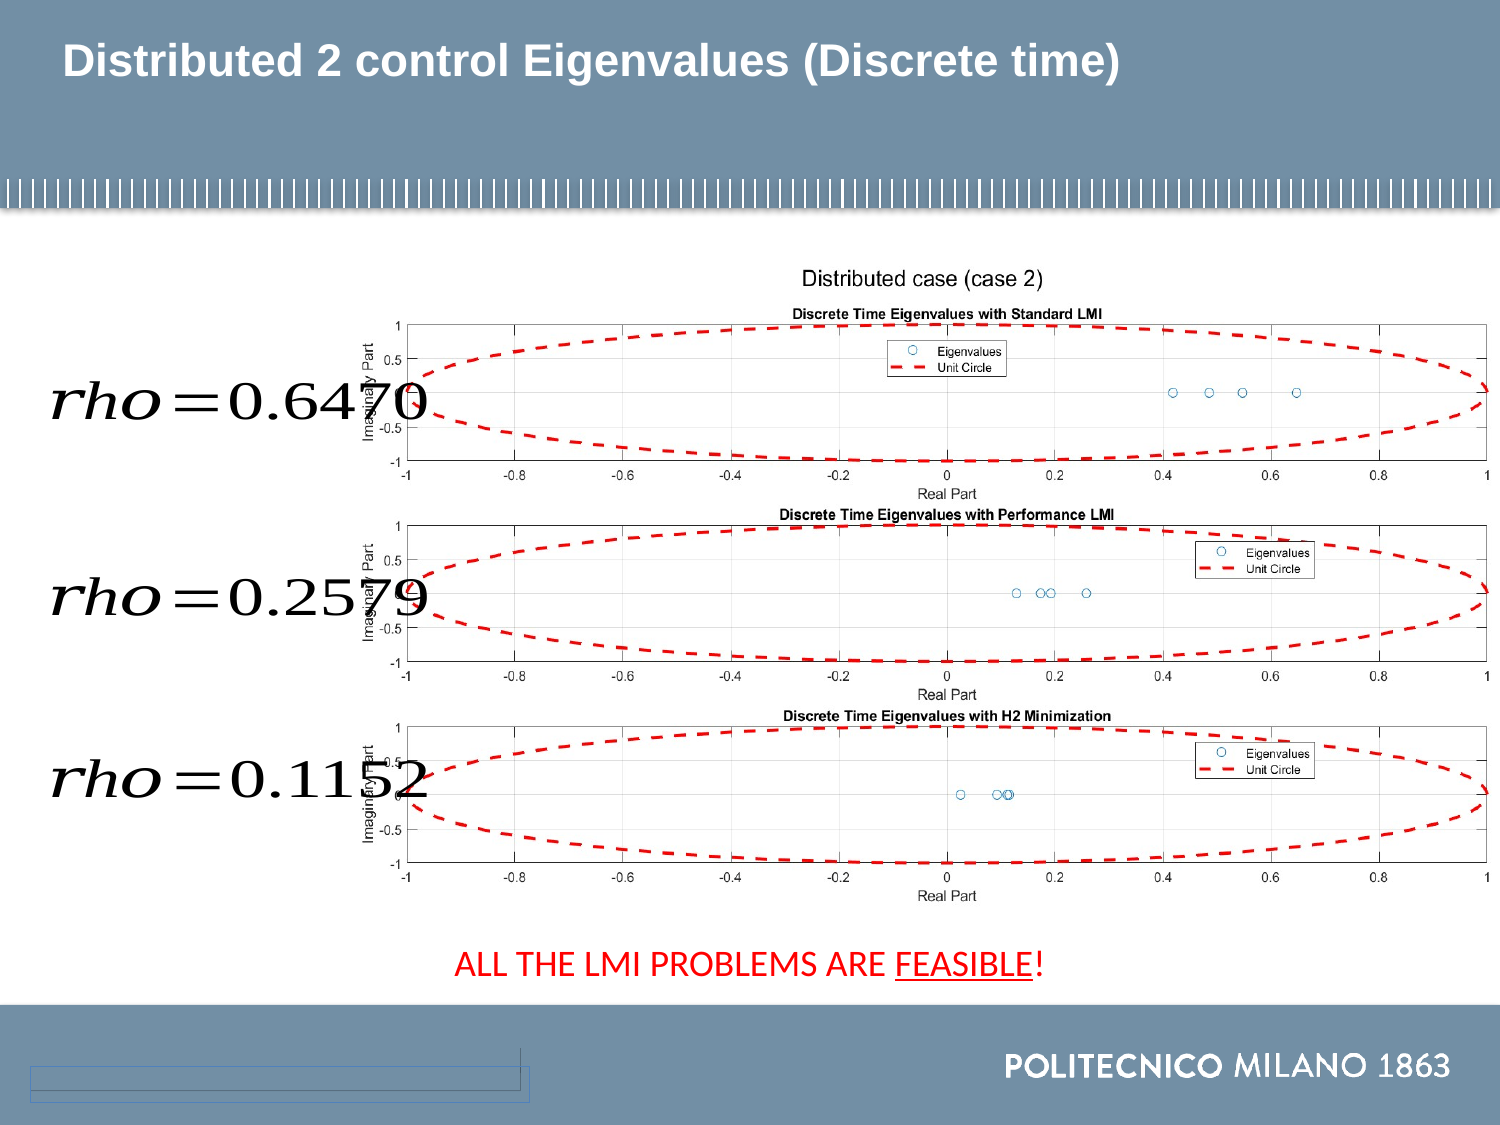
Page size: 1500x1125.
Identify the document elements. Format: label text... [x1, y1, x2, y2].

text_box [47, 219, 1468, 963]
picture [29, 1048, 569, 1125]
picture [360, 246, 1500, 943]
title Distributed 2 control Eigenvalues (Discrete time) [47, 22, 1455, 161]
picture [999, 1041, 1456, 1089]
text_box ALL THE LMI PROBLEMS ARE FEASIBLE! [437, 951, 1063, 992]
